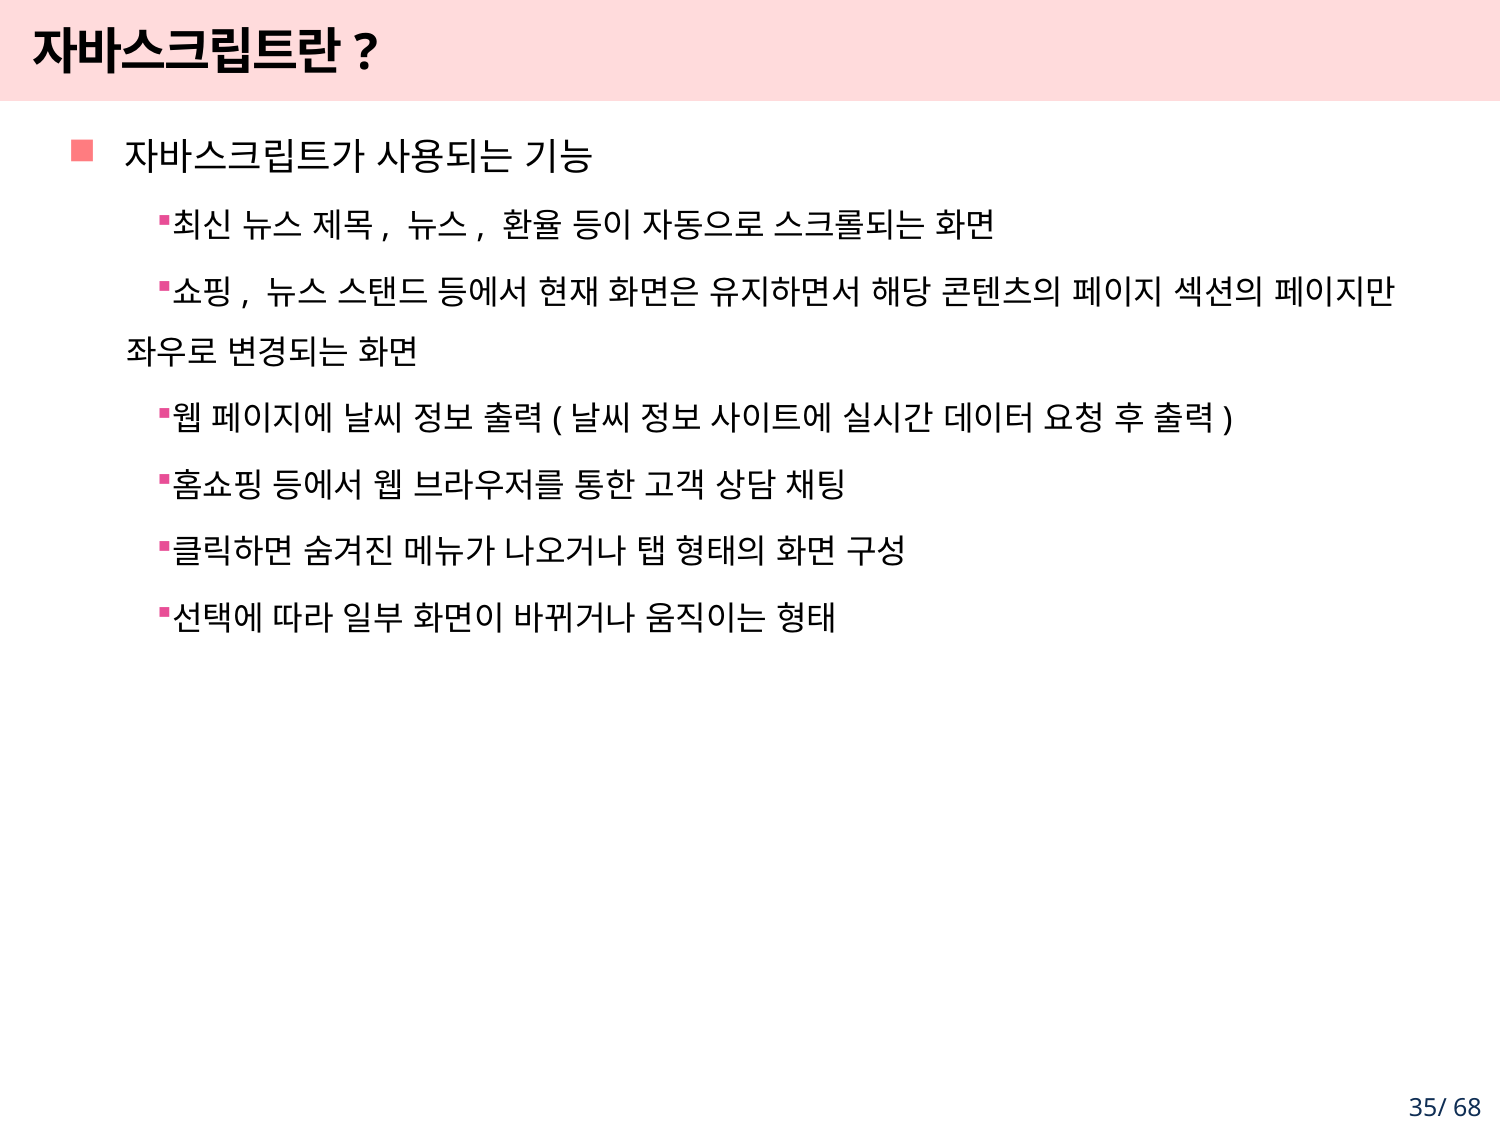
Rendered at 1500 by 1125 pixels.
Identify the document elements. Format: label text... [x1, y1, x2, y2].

list 자바스크립트가 사용되는 기능 최신 뉴스 제목, 뉴스, 환율 등이 자동으로 스크롤되는 화면 쇼핑, 뉴스 스탠드 등에서 현재 화면은 유지하면서 해당 콘텐츠의 페이지 섹션의 페이지만 좌우로 변경되는 화면 웹 페이지에 날씨 정보 출력(날씨 정보 사이트에 실시간 데이터 요청 후 출력) 홈쇼핑 등에서 웹 브라우저를 통한 고객 상담 채팅 클릭하면 숨겨진 메뉴가 나오거나 탭 형태의 화면 구성 선택에 따라 일부 화면이 바뀌거나 움직이는 형태 [53, 125, 1425, 1005]
title 자바스크립트란? [17, 10, 1295, 89]
